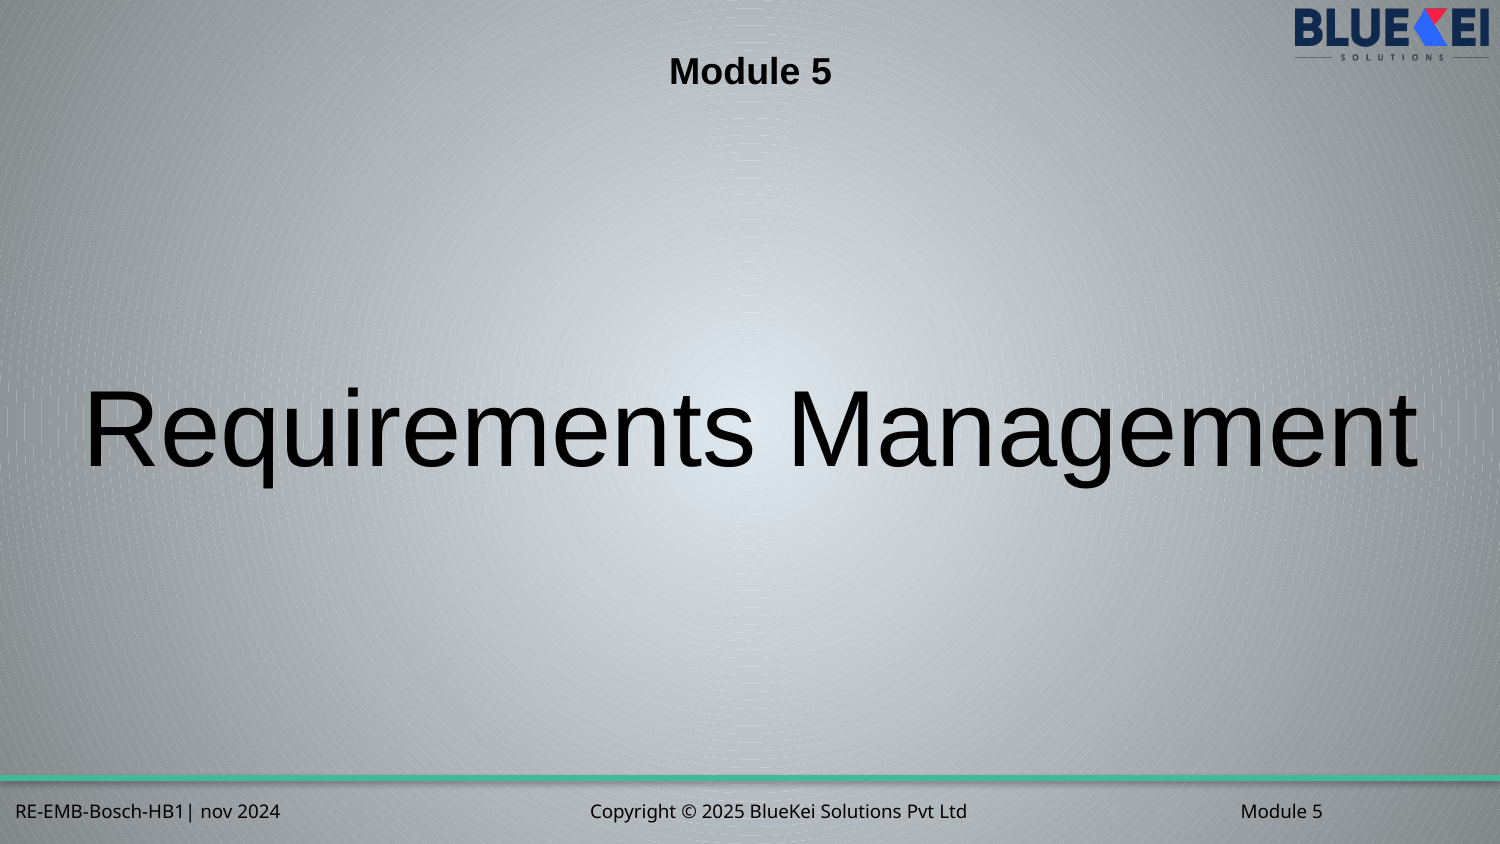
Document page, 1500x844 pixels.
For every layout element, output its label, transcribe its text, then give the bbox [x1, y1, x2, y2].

title Requirements Management [51, 282, 1450, 565]
picture [1293, 7, 1491, 63]
text_box Module 5 [654, 40, 847, 100]
